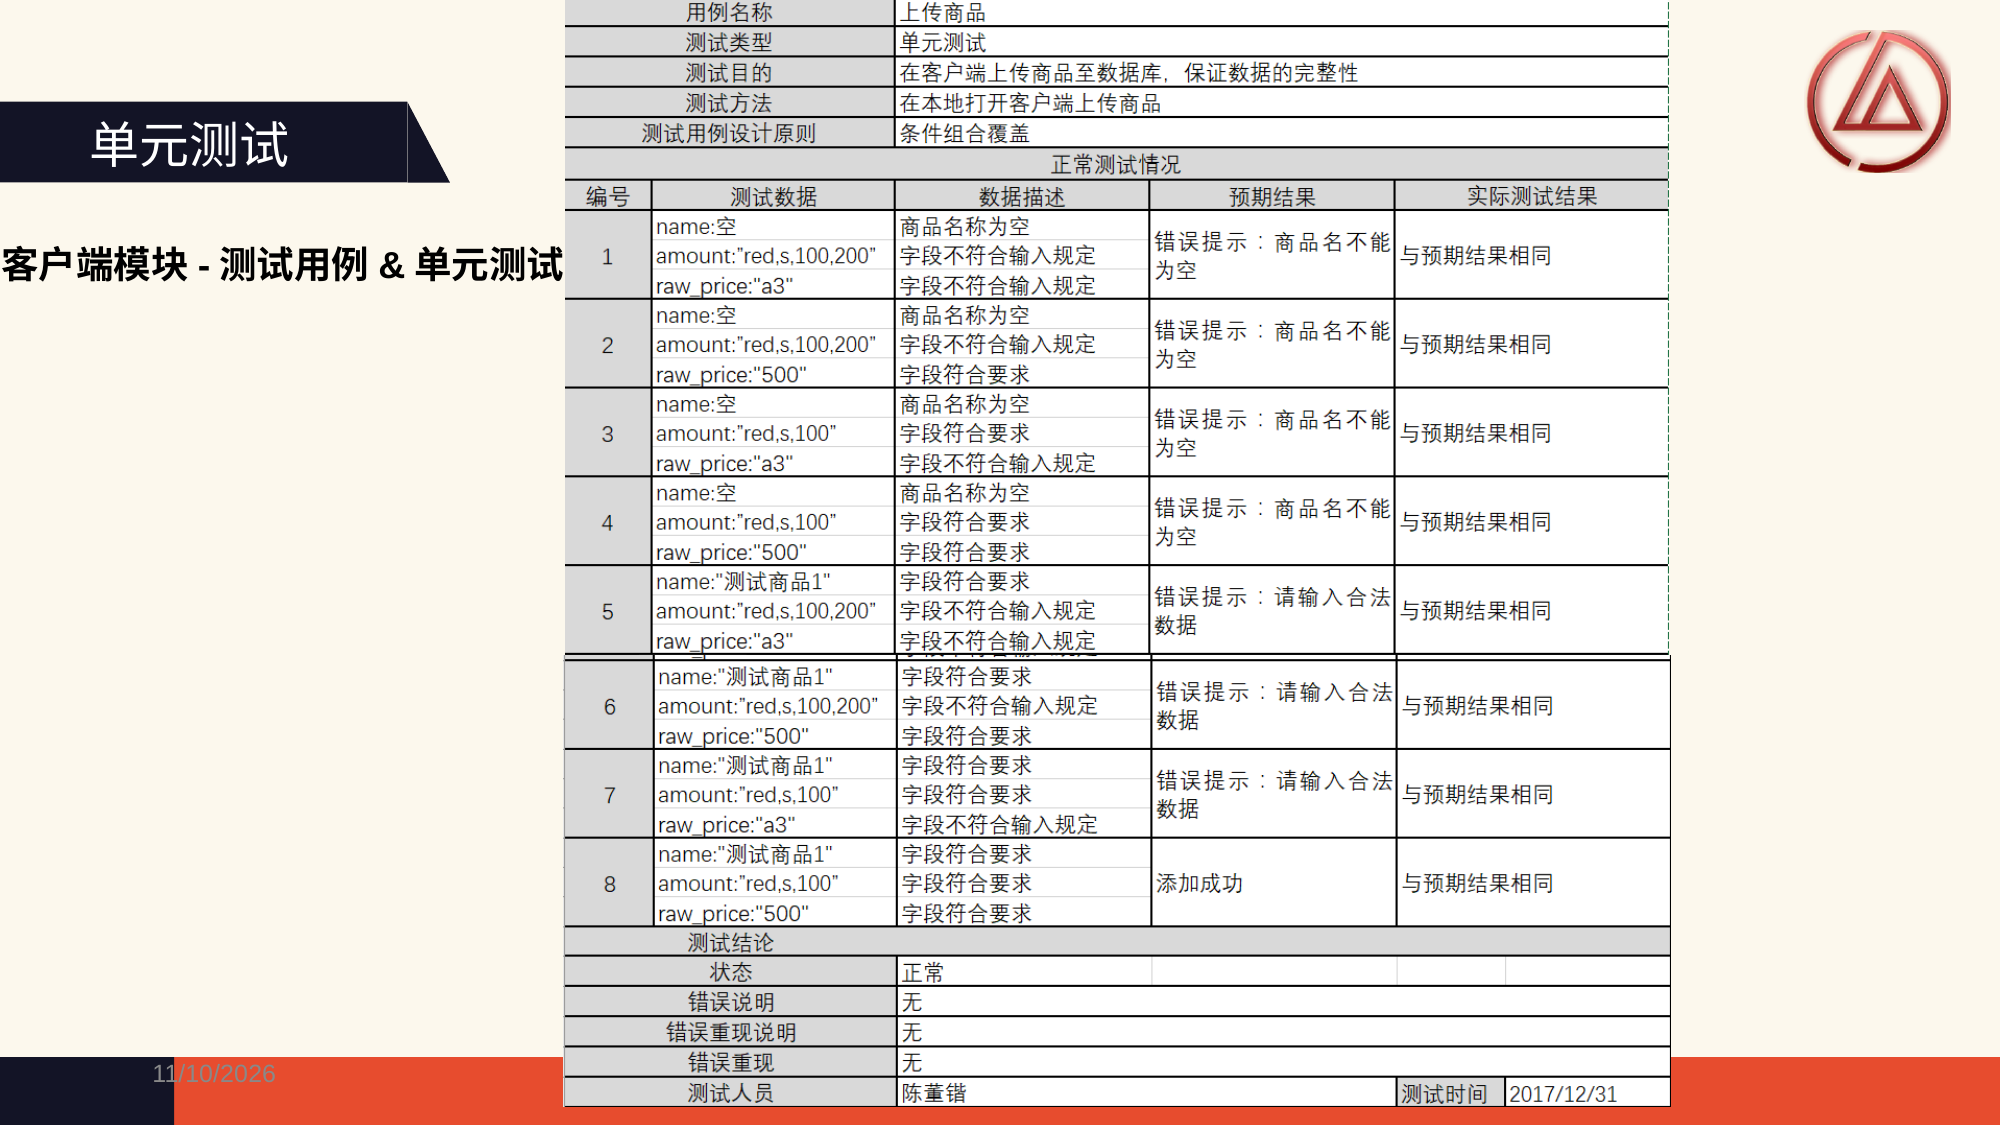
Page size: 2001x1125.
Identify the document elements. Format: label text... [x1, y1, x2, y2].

picture [563, 0, 1671, 1107]
text_box 客户端模块-测试用例&单元测试 [0, 233, 560, 294]
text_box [0, 101, 451, 183]
picture [1804, 30, 1951, 173]
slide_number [137, 1042, 558, 1103]
